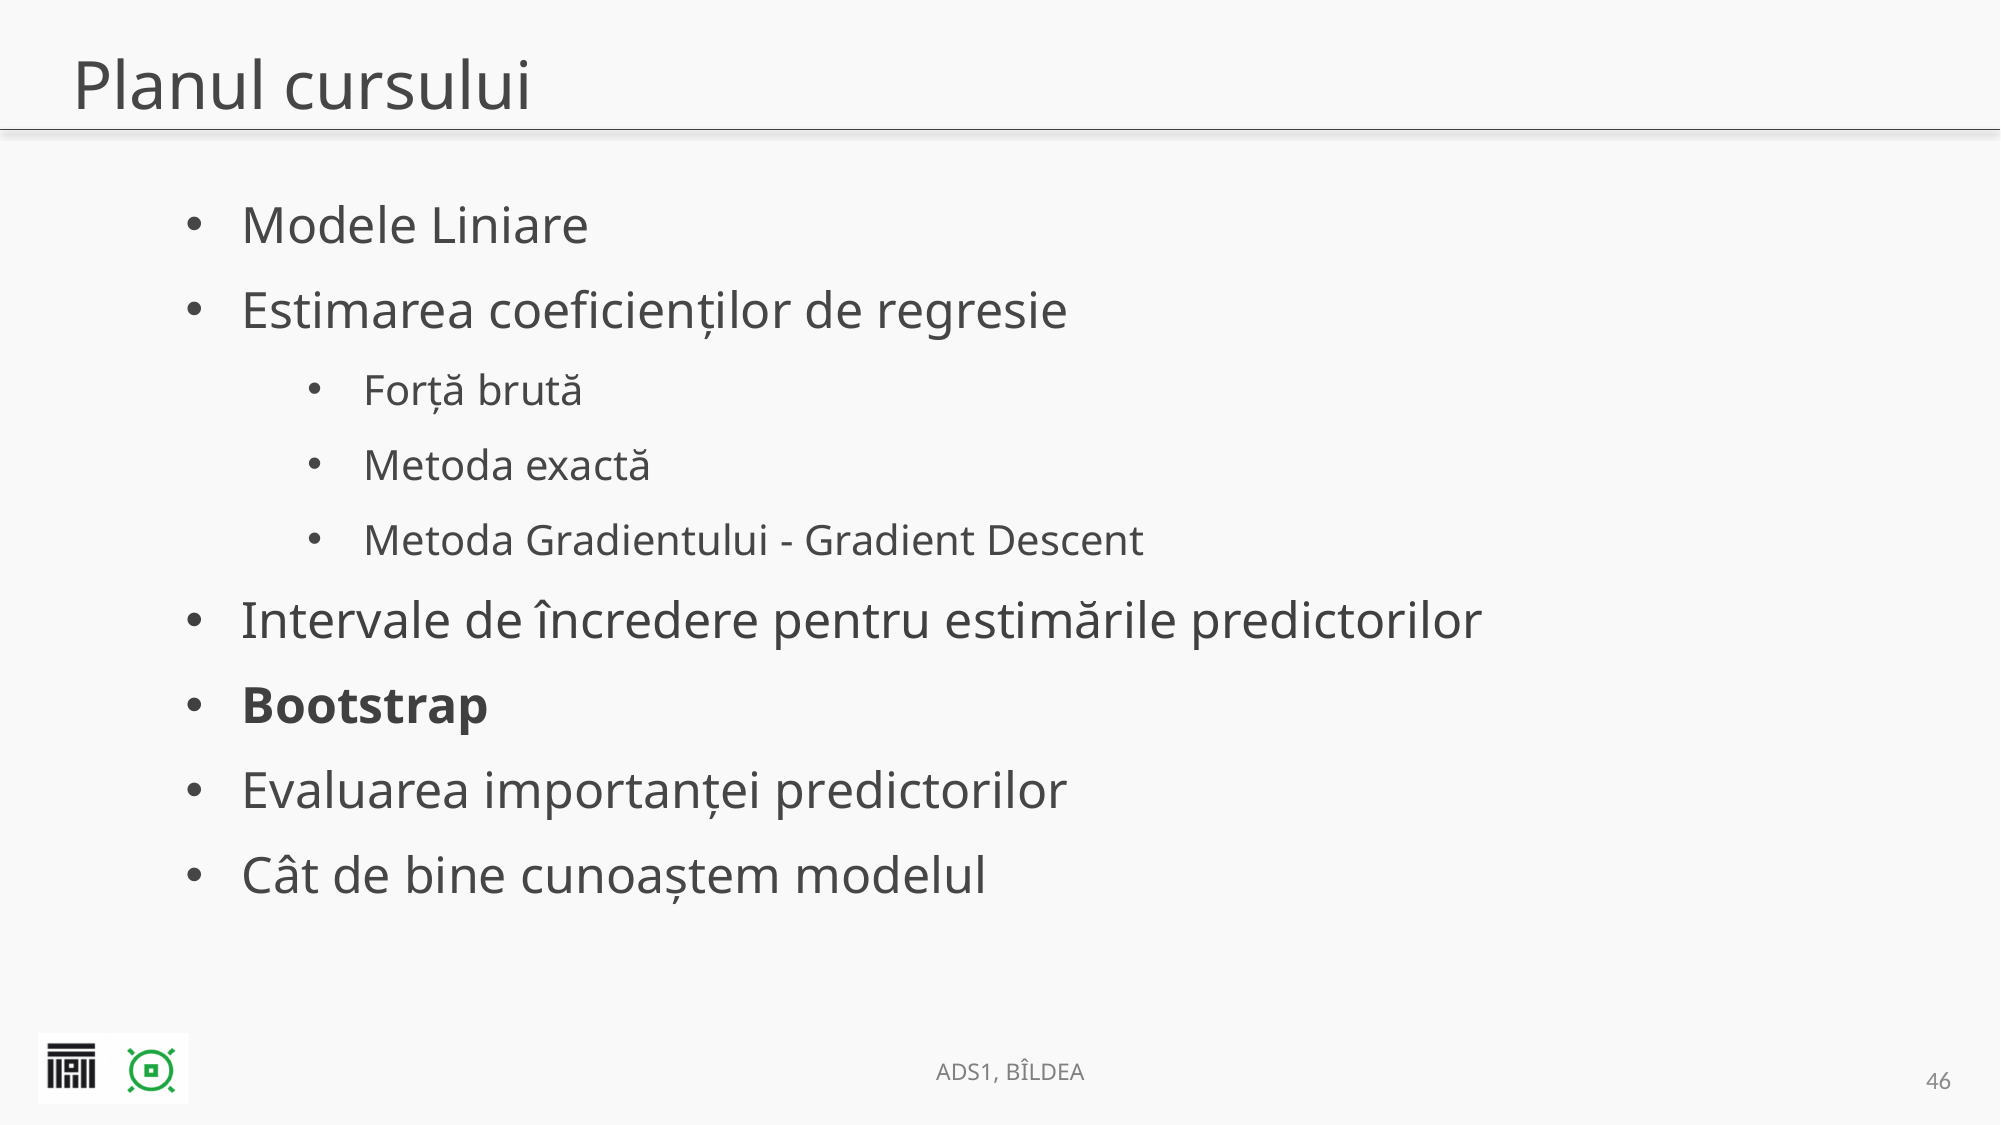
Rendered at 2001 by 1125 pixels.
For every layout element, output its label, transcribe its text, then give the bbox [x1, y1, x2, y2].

slide_number 45 [1500, 1050, 1967, 1110]
picture [38, 1033, 189, 1104]
title Planul cursului [57, 35, 1943, 162]
